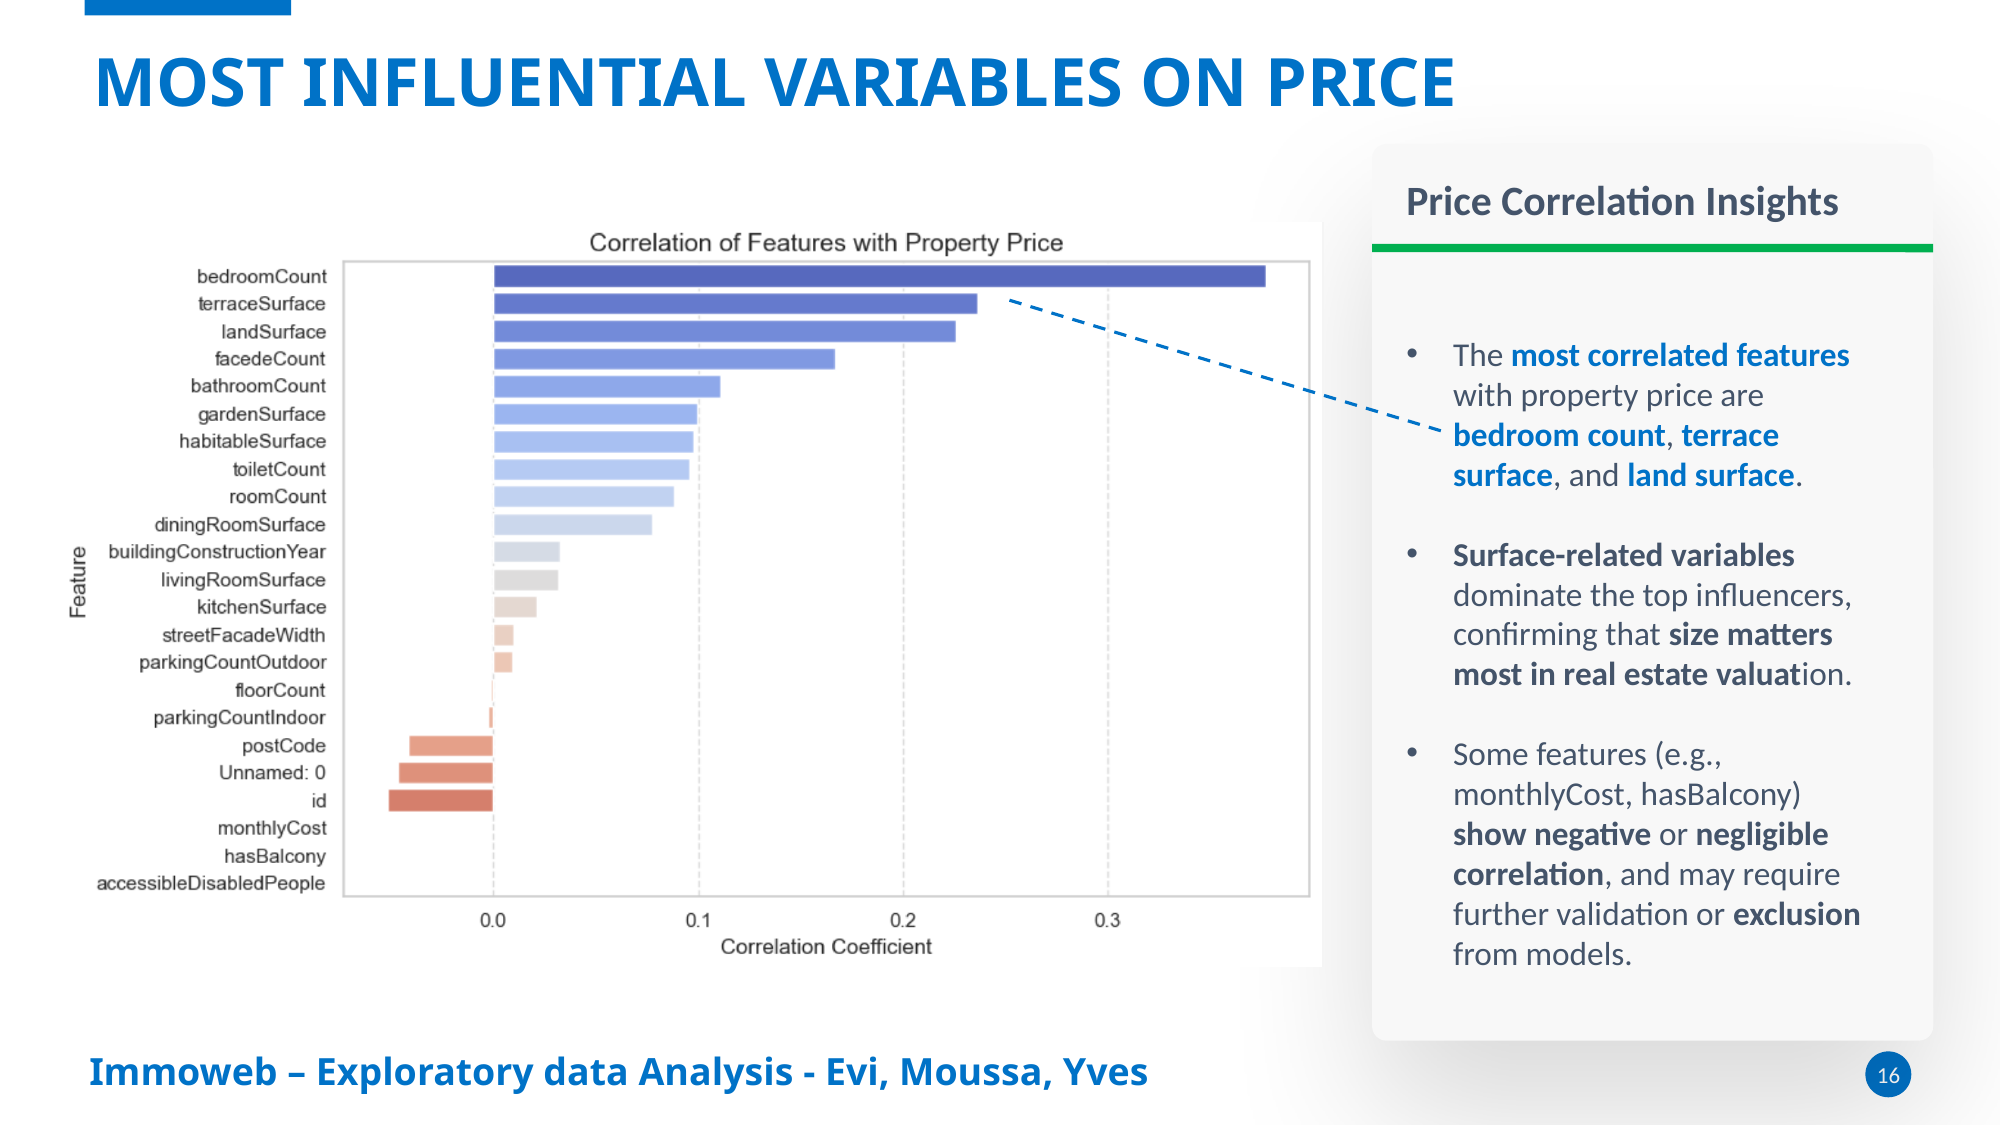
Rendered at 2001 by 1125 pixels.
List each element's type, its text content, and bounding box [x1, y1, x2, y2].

text_box [1372, 249, 1934, 1041]
text_box Price Correlation Insights [1391, 166, 1949, 231]
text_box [1005, 299, 1441, 431]
text_box [1372, 143, 1934, 248]
title Most influential variables on price [78, 0, 1922, 187]
text_box The most correlated features with property price are bedroom count, terrace surface, and land surface. Surface-related variables dominate the top influencers, confirming that size matters most in real estate valuation. Some features (e.g., monthlyCost, hasBalcony) show negative or negligible correlation, and may require further validation or exclusion from models. [1391, 325, 1895, 980]
picture [58, 222, 1324, 968]
